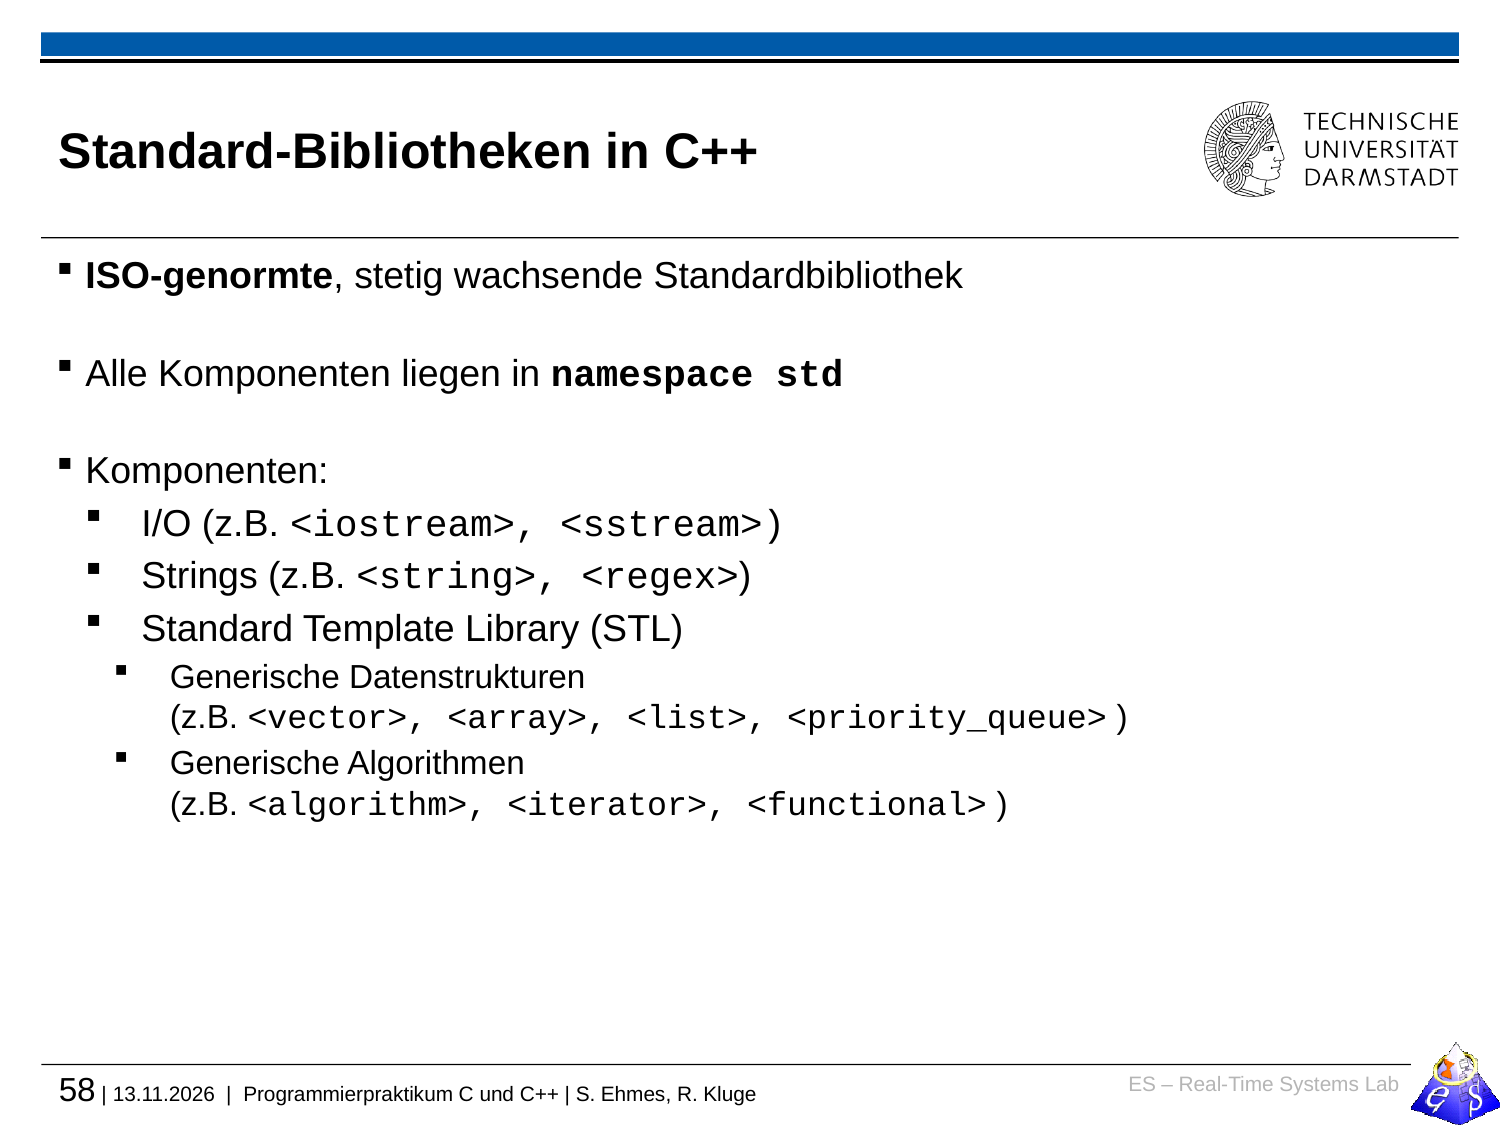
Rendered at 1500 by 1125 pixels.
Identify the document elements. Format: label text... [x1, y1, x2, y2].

picture [1411, 1041, 1500, 1125]
picture [1187, 84, 1483, 214]
list ISO-genormte, stetig wachsende Standardbibliothek Alle Komponenten liegen in namespace std Komponenten: I/O (z.B. <iostream>, <sstream>) Strings (z.B. <string>, <regex>) Standard Template Library (STL) Generische Datenstrukturen (z.B. <vector>, <array>, <list>, <priority_queue> ) Generische Algorithmen (z.B. <algorithm>, <iterator>, <functional> ) [41, 243, 1459, 1059]
title Standard-Bibliotheken in C++ [58, 80, 1187, 218]
